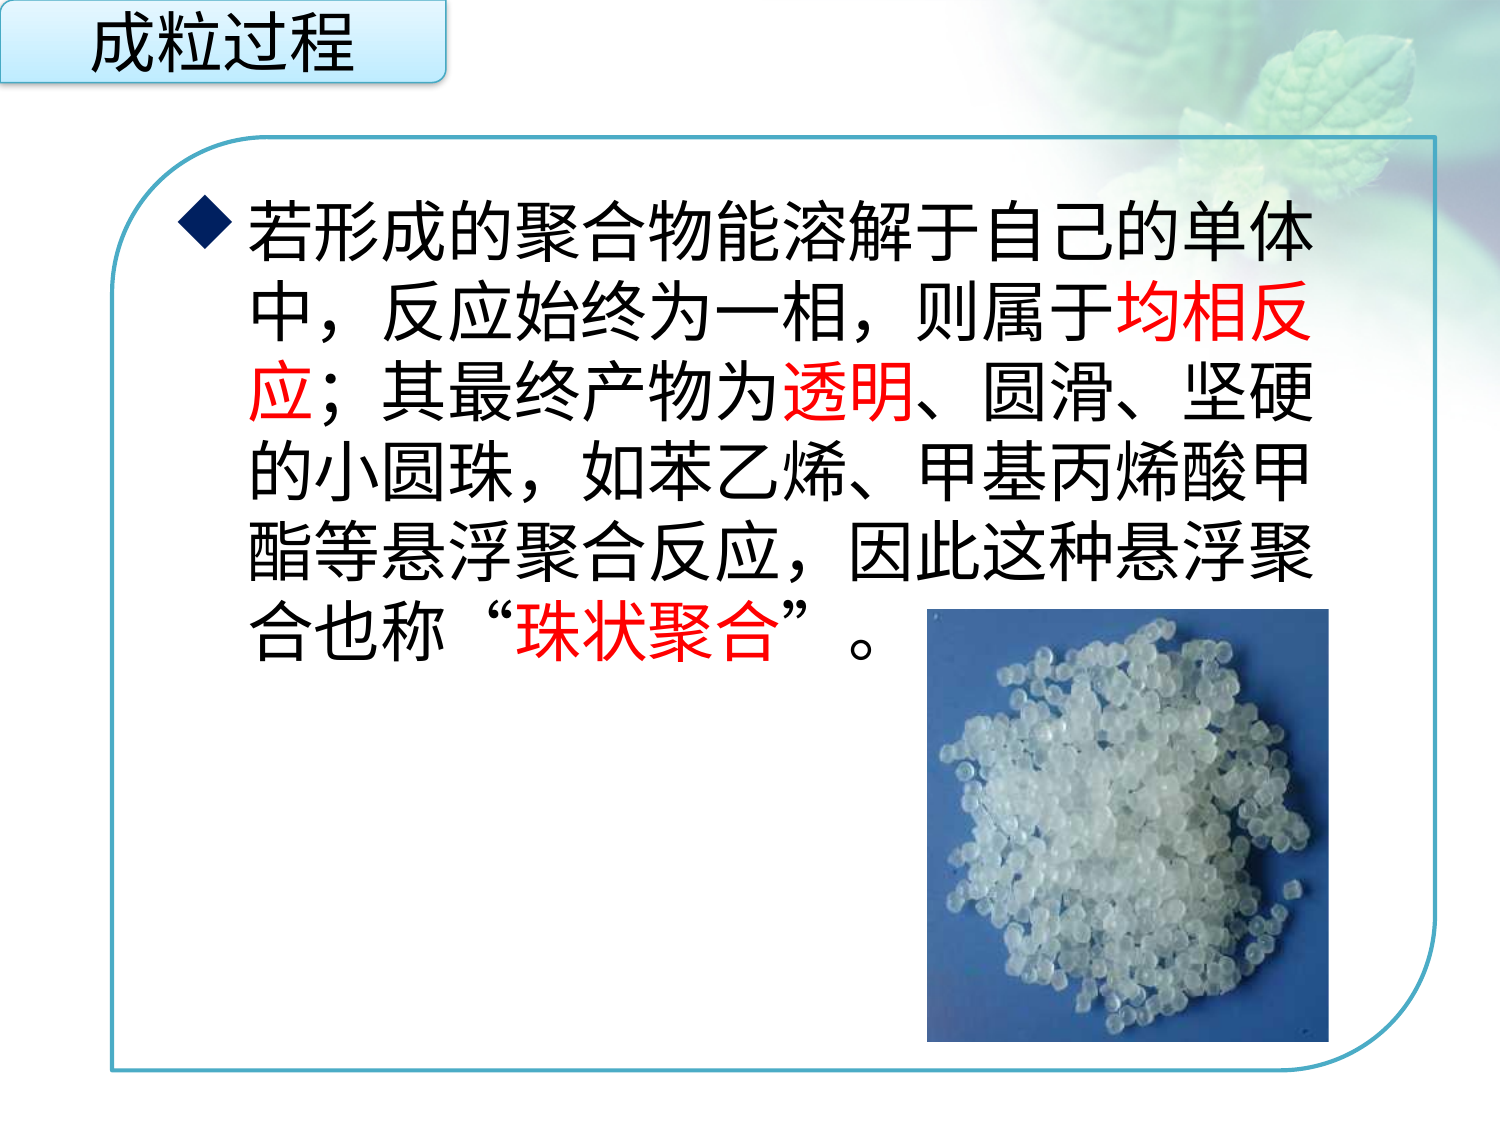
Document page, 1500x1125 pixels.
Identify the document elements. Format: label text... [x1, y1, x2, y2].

picture [0, 0, 1500, 1125]
text_box 成粒过程 [0, 0, 447, 84]
text_box 若形成的聚合物能溶解于自己的单体中，反应始终为一相，则属于均相反应；其最终产物为透明、圆滑、坚硬的小圆珠，如苯乙烯、甲基丙烯酸甲酯等悬浮聚合反应，因此这种悬浮聚合也称“珠状聚合”。 [109, 135, 1438, 1073]
